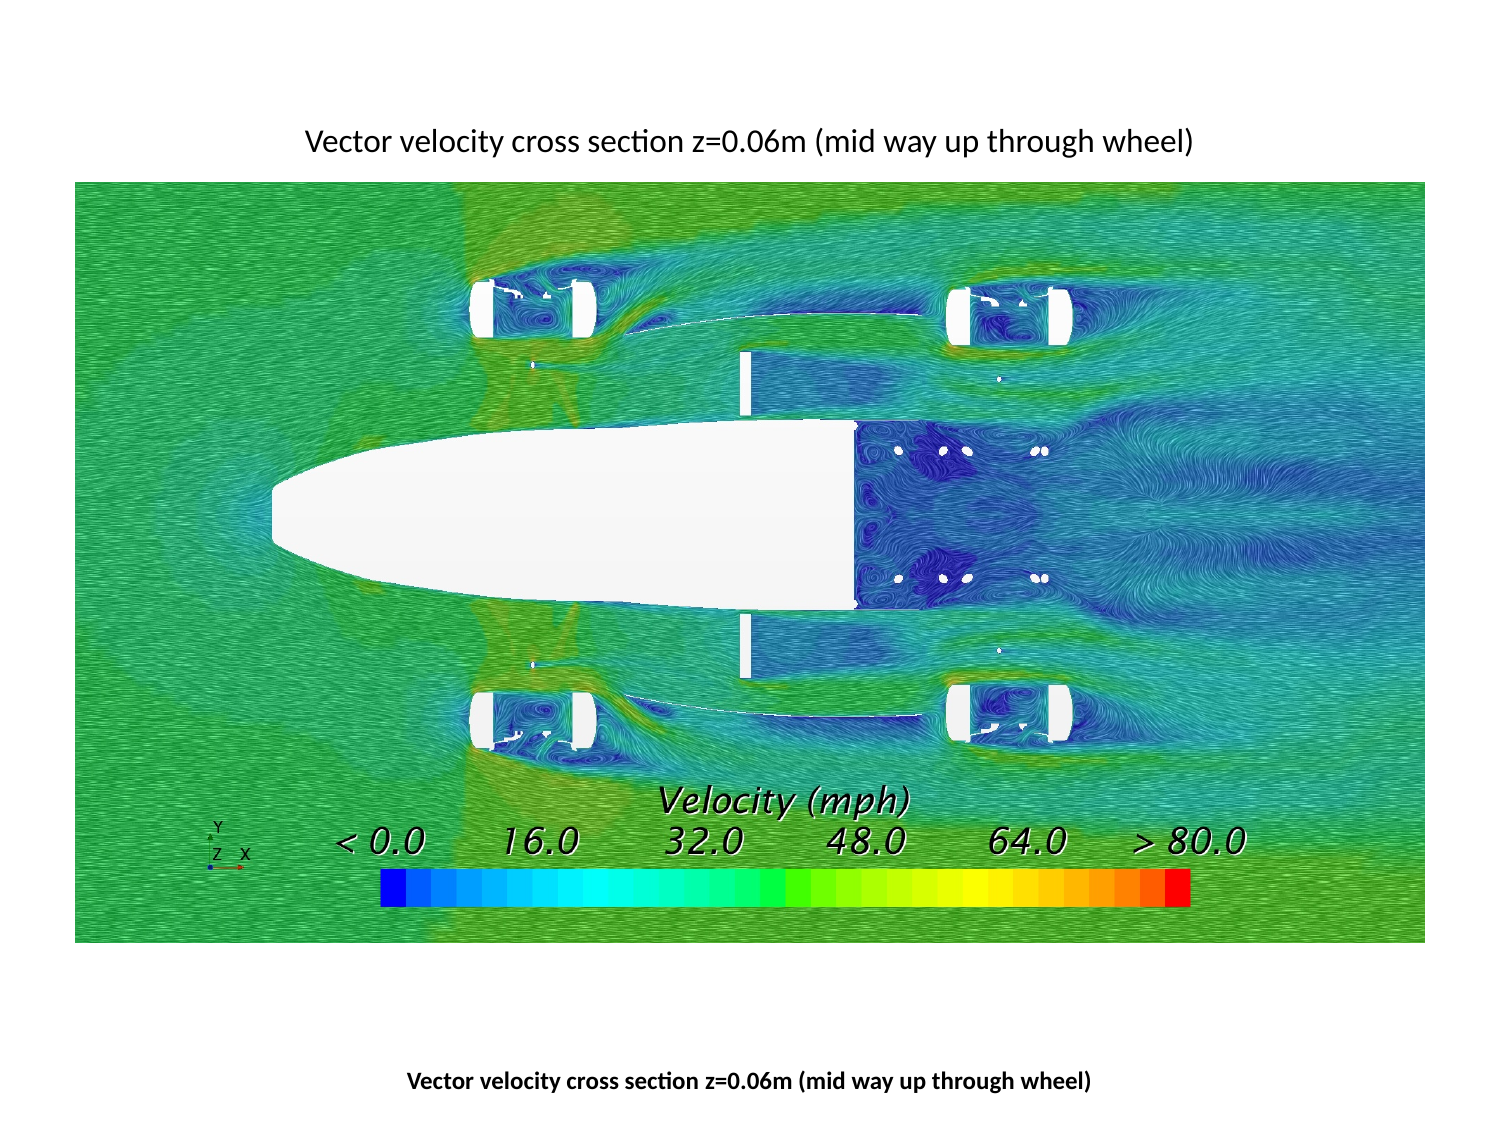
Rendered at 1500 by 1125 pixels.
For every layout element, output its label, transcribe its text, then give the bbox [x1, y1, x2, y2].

picture [74, 182, 1426, 943]
title Vector velocity cross section z=0.06m (mid way up through wheel) [75, 45, 1425, 182]
text_box Vector velocity cross section z=0.06m (mid way up through wheel) [391, 1012, 1108, 1103]
